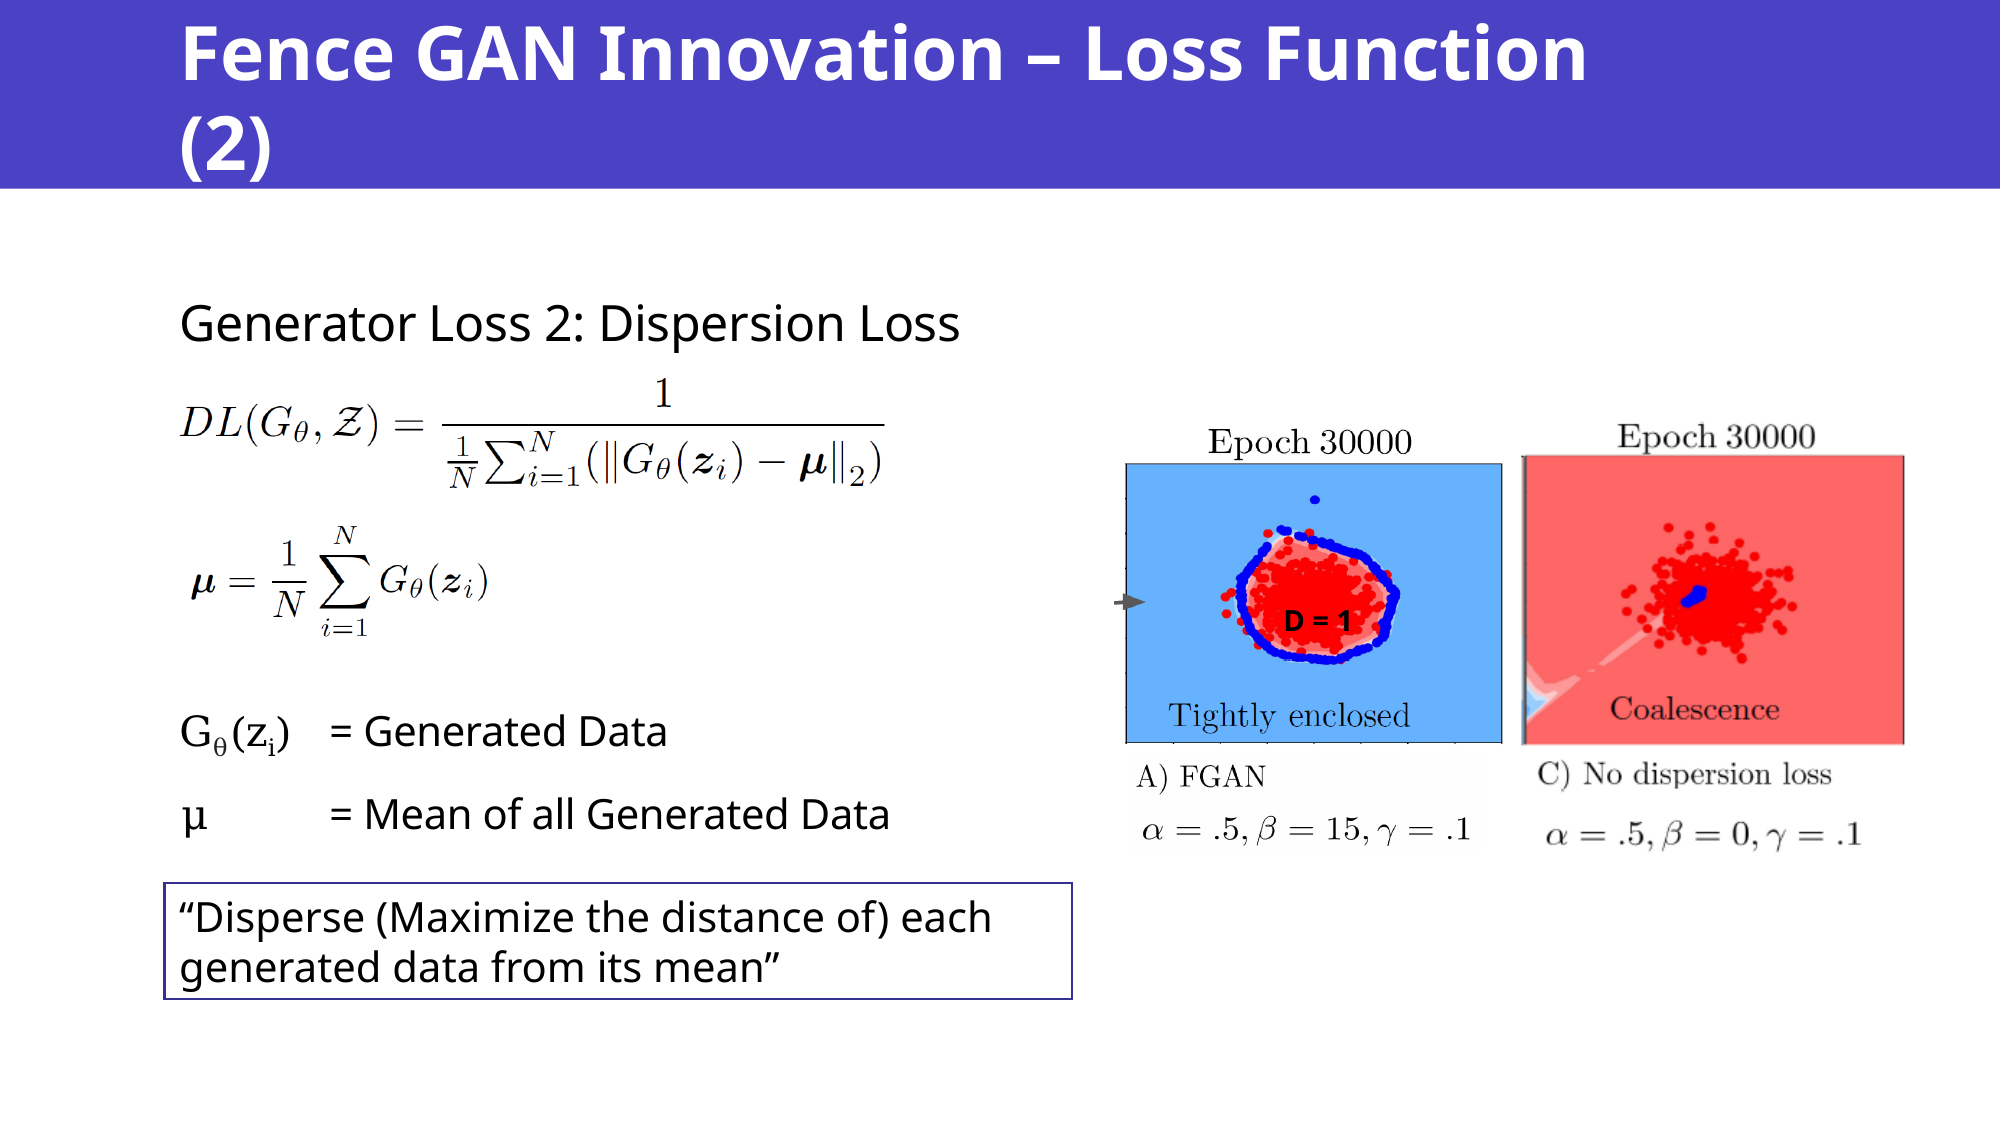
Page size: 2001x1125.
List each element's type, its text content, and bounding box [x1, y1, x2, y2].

picture [1521, 407, 1906, 871]
text_box “Disperse (Maximize the distance of) each generated data from its mean” [164, 883, 1072, 998]
text_box Generator Loss 2: Dispersion Loss Gθ(zi) = Generated Data μ = Mean of all Generated Data [164, 278, 1049, 882]
title Fence GAN Innovation – Loss Function (2) [164, 31, 1710, 159]
picture [164, 520, 512, 654]
picture [1114, 417, 1510, 851]
picture [164, 364, 940, 518]
